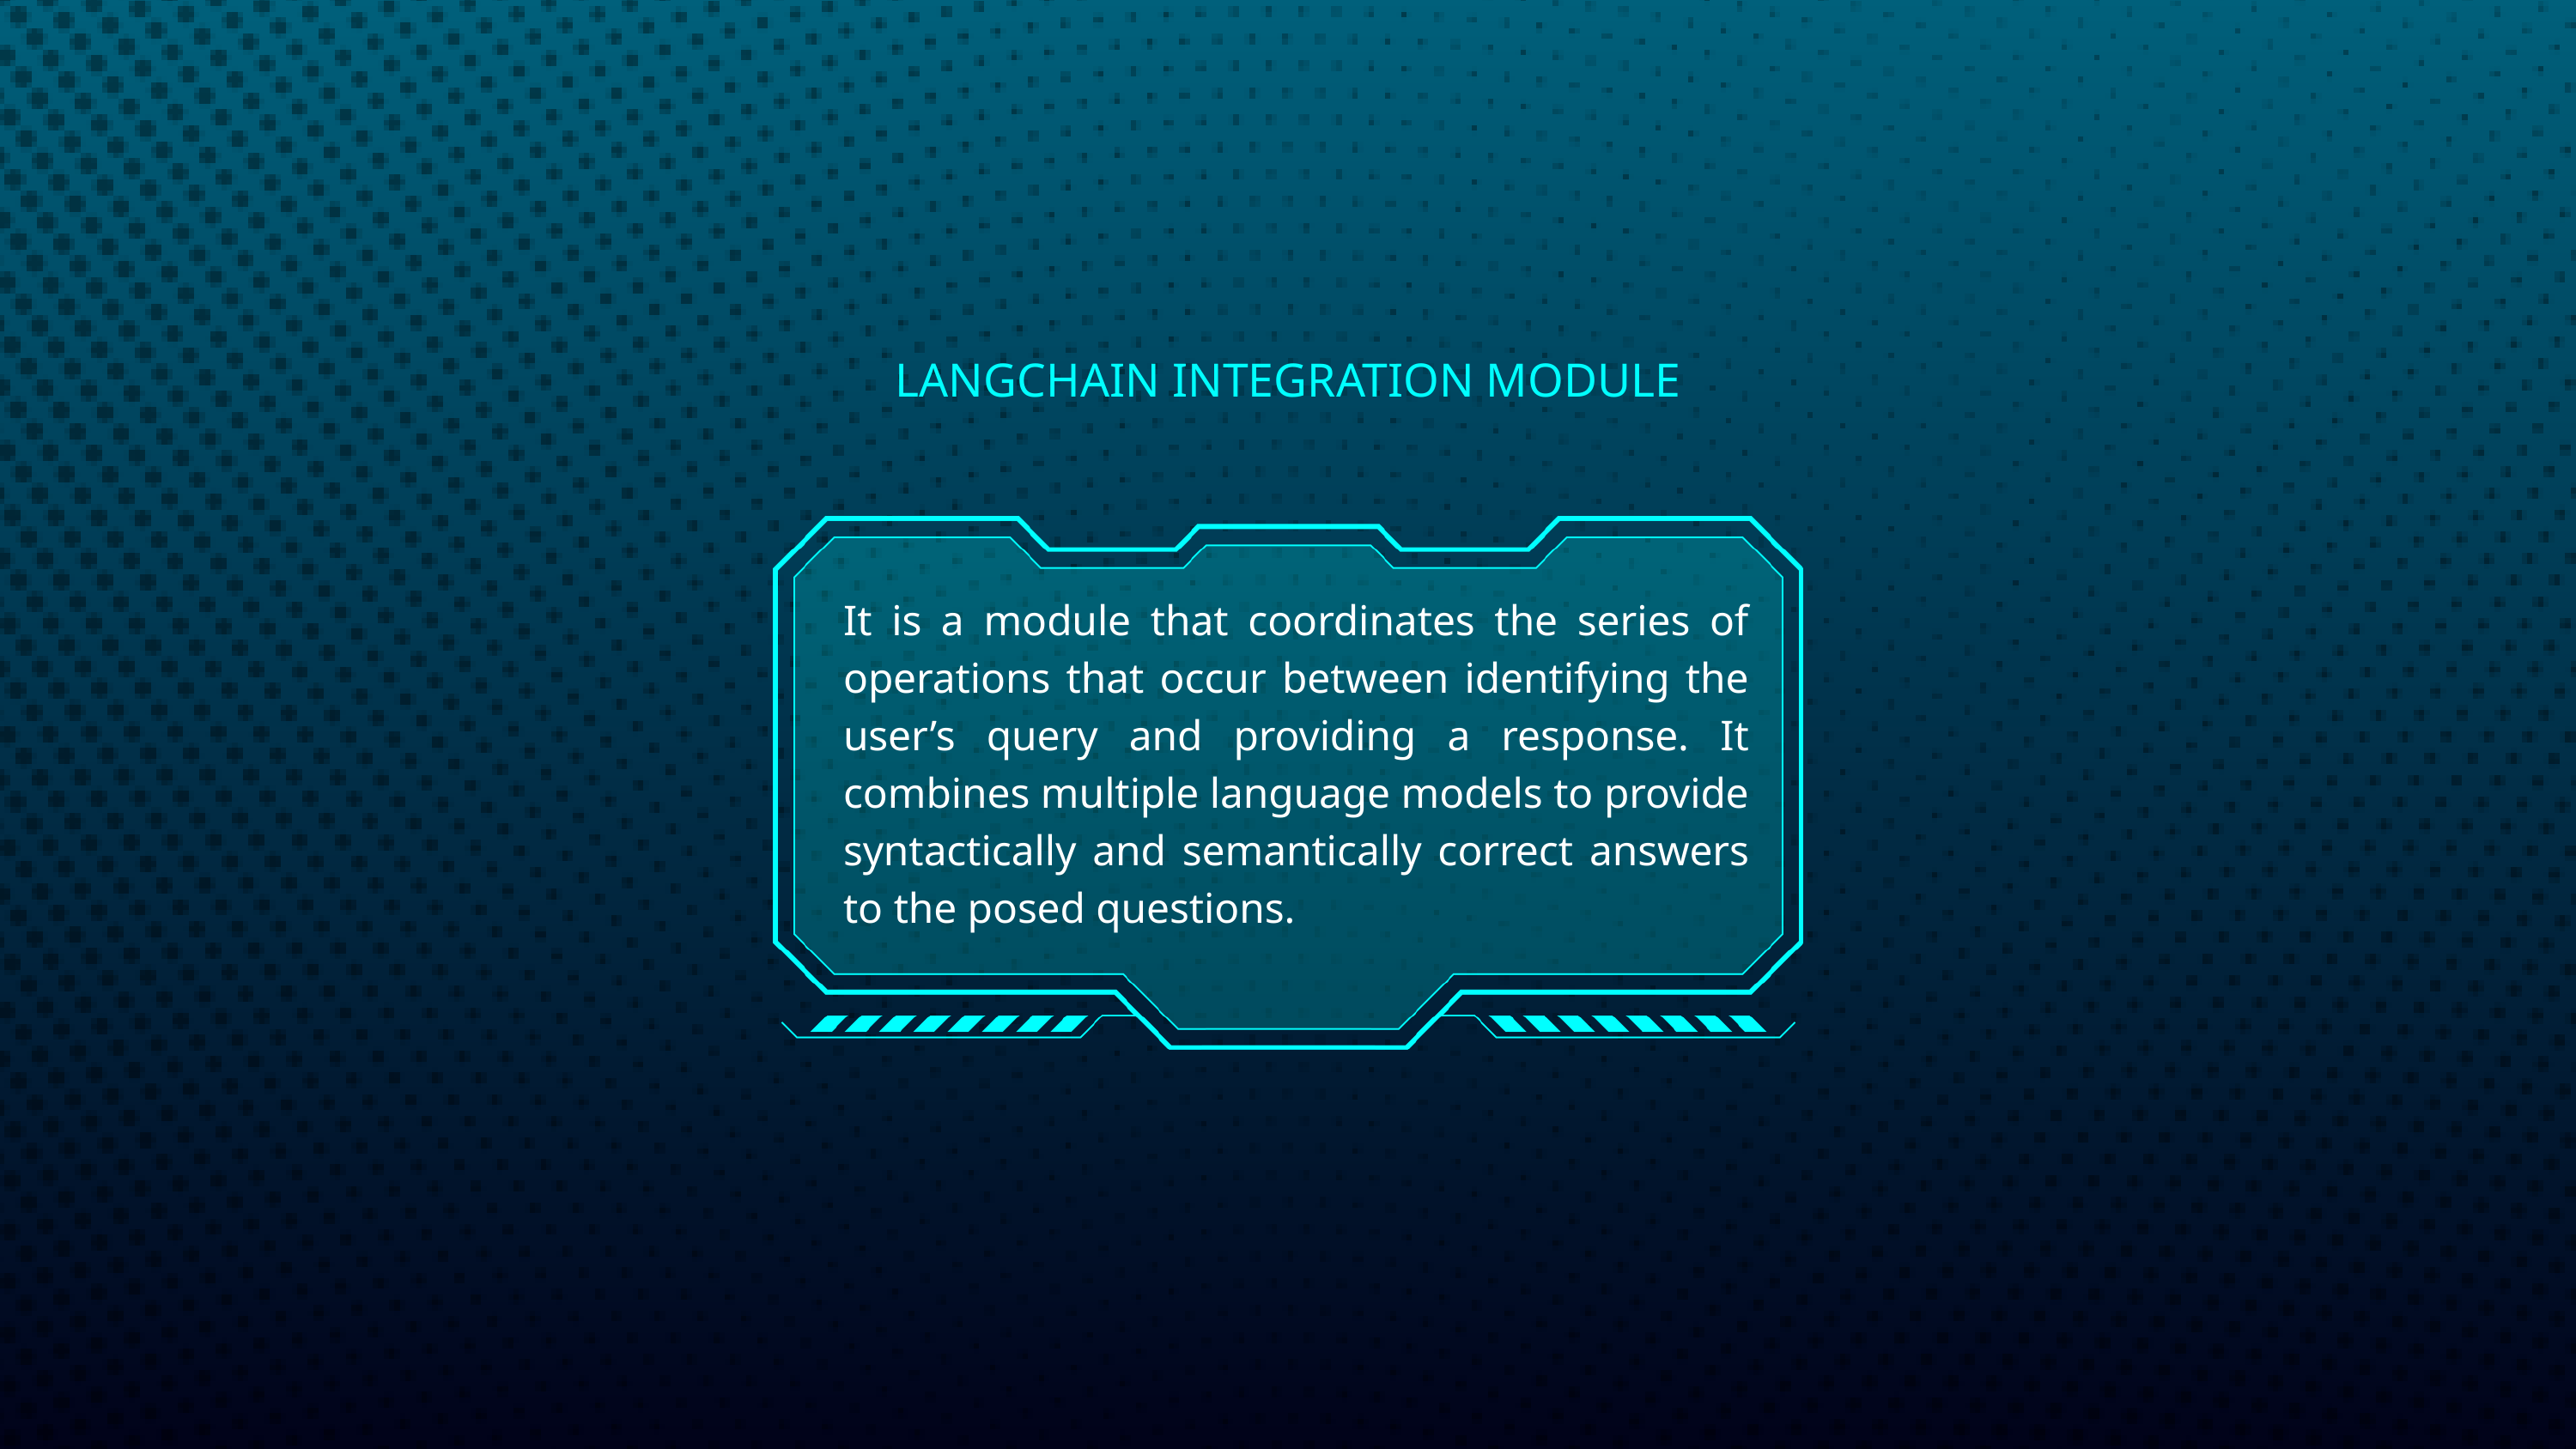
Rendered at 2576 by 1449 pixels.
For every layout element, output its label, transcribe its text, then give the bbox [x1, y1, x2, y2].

text_box LANGCHAIN INTEGRATION MODULE [826, 342, 1750, 407]
text_box [0, 0, 2576, 1449]
text_box [772, 516, 1803, 1050]
text_box It is a module that coordinates the series of operations that occur between identifying the user’s query and providing a response. It combines multiple language models to provide syntactically and semantically correct answers to the posed questions. [843, 585, 1750, 932]
